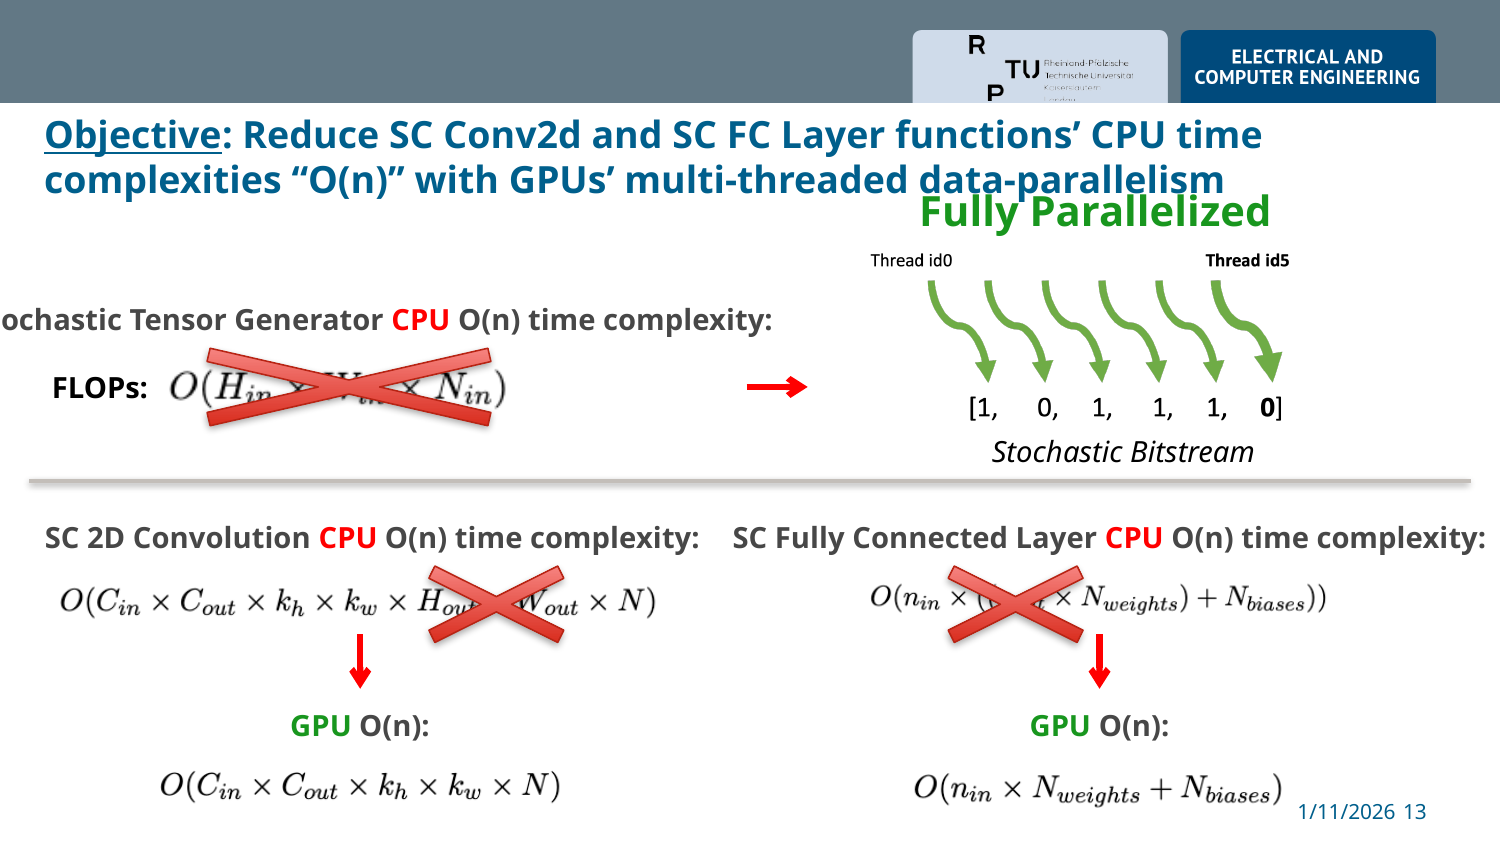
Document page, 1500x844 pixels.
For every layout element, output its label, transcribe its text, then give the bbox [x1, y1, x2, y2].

text_box Fully Parallelized [904, 177, 1287, 241]
text_box [1066, 638, 1081, 644]
text_box GPU O(n): [275, 699, 445, 744]
text_box [951, 565, 964, 570]
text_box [850, 242, 1349, 427]
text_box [926, 35, 1133, 101]
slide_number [1269, 790, 1385, 836]
text_box SC 2D Convolution CPU O(n) time complexity: [29, 512, 715, 562]
text_box [207, 347, 244, 355]
text_box FLOPs: [37, 361, 146, 412]
slide_number 13 [1385, 790, 1445, 836]
text_box [951, 638, 965, 644]
text_box [1067, 565, 1080, 570]
text_box GPU O(n): [1014, 699, 1185, 750]
title Objective: Reduce SC Conv2d and SC FC Layer functions’ CPU time complexities “O(n)” with GPUs’ multi-threaded data-parallelism [29, 103, 1471, 211]
picture [0, 0, 1500, 844]
text_box Stochastic Bitstream [977, 435, 1270, 476]
text_box SC Fully Connected Layer CPU O(n) time complexity: [717, 511, 1500, 562]
text_box Stochastic Tensor Generator CPU O(n) time complexity: [0, 293, 788, 344]
text_box [454, 347, 491, 355]
